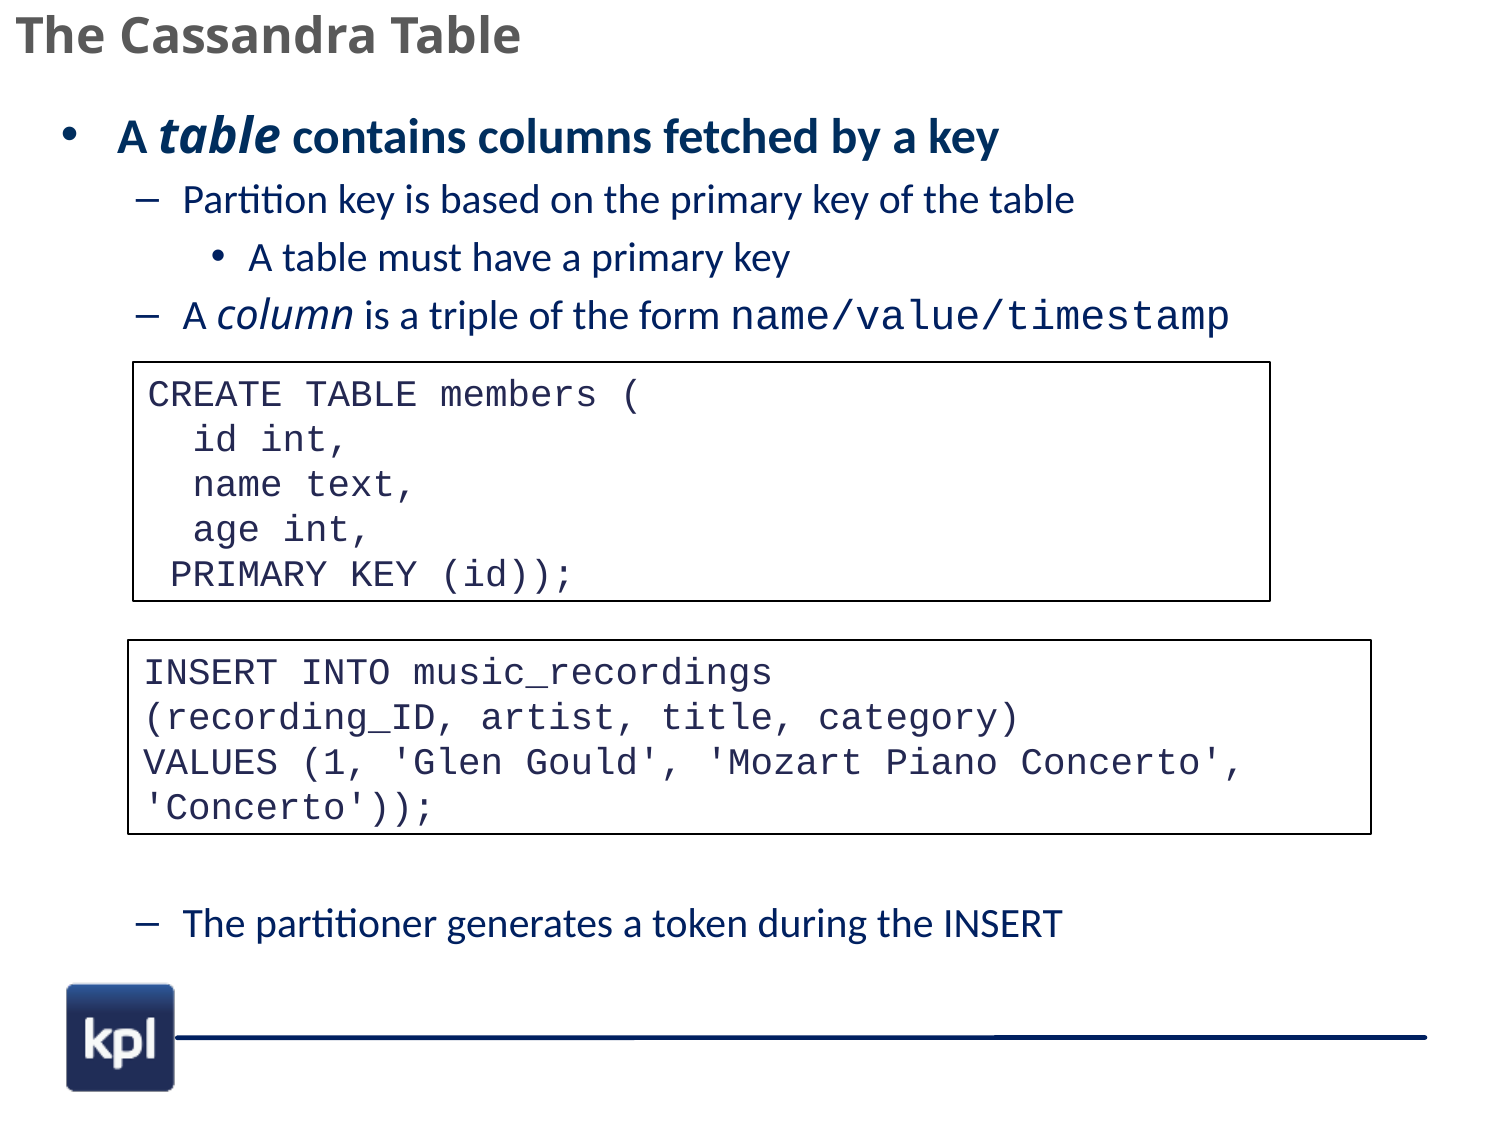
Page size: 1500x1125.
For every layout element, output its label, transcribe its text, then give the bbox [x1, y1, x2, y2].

picture [62, 980, 178, 1095]
list A table contains columns fetched by a key Partition key is based on the primary key of the table A table must have a primary key A column is a triple of the form name/value/timestamp The partitioner generates a token during the INSERT [45, 95, 1457, 934]
text_box CREATE TABLE members ( id int, name text, age int, PRIMARY KEY (id)); [132, 361, 1270, 602]
title The Cassandra Table [0, 0, 1500, 66]
text_box INSERT INTO music_recordings (recording_ID, artist, title, category) VALUES (1, 'Glen Gould', 'Mozart Piano Concerto', 'Concerto')); [128, 639, 1372, 835]
